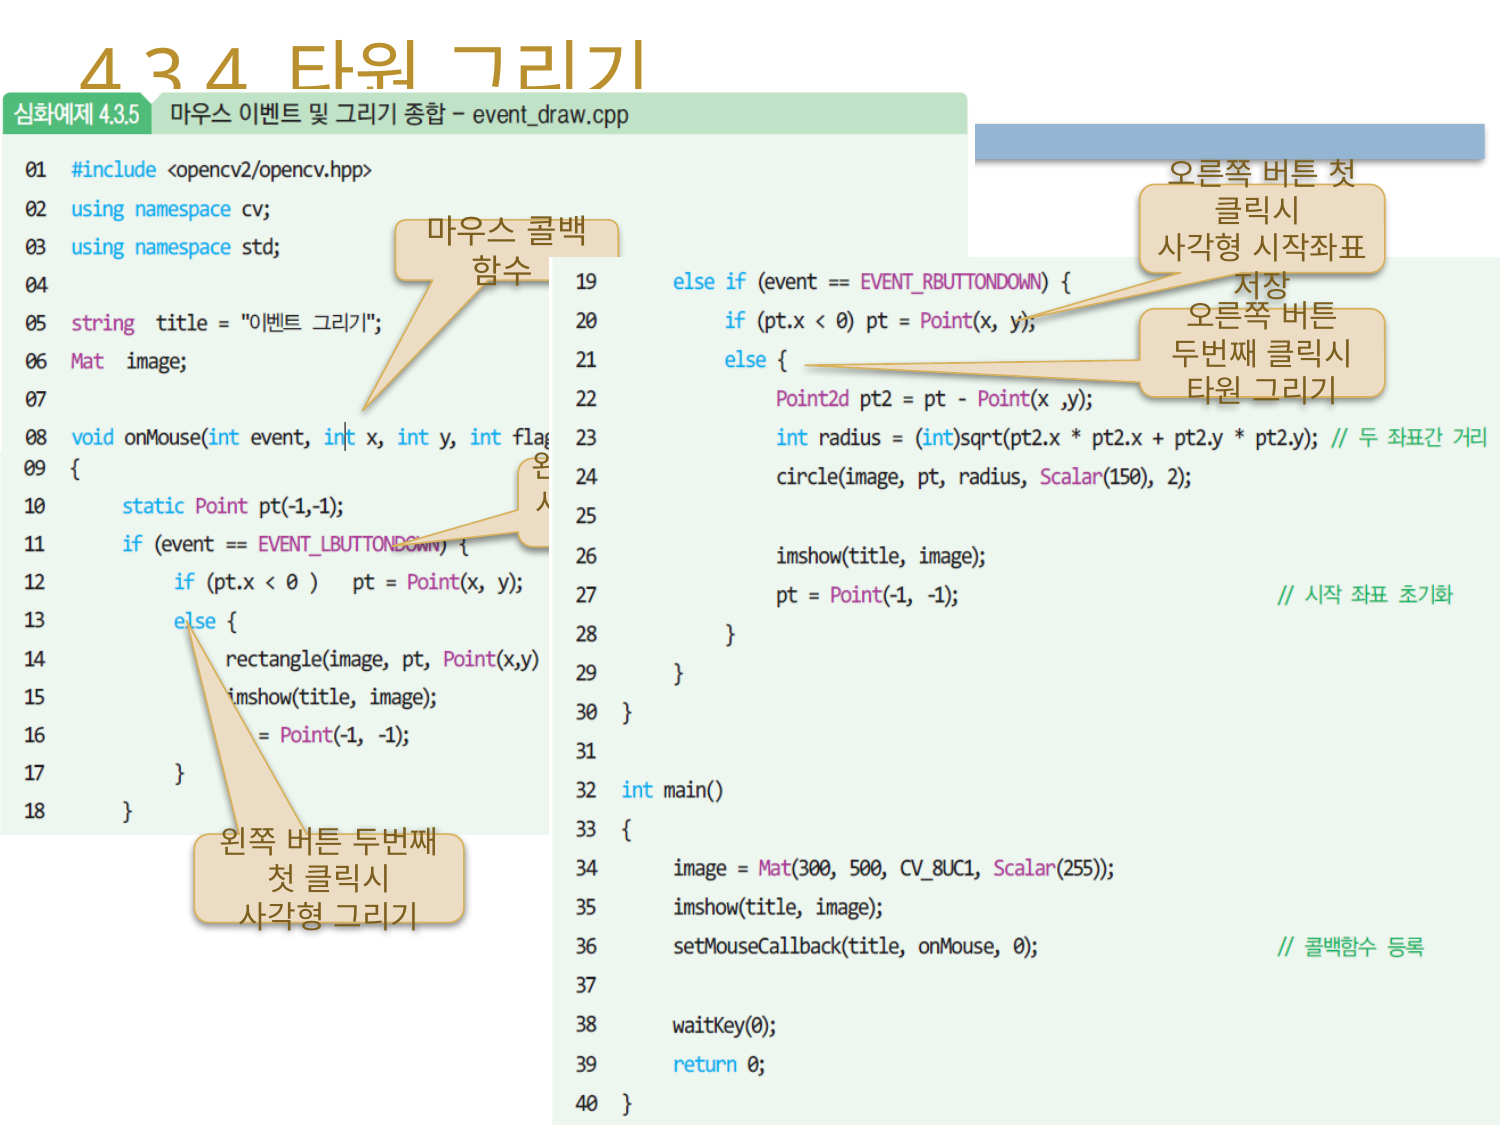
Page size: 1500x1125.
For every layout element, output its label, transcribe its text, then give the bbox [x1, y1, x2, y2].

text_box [0, 89, 975, 835]
picture [548, 257, 1500, 1125]
text_box 왼쪽 버튼 두번째 첫 클릭시 사각형 그리기 [193, 844, 465, 924]
title 4.3.4 타원 그리기 [64, 7, 1471, 138]
text_box 오른쪽 버튼 첫 클릭시 사각형 시작좌표 저장 [1138, 183, 1386, 256]
